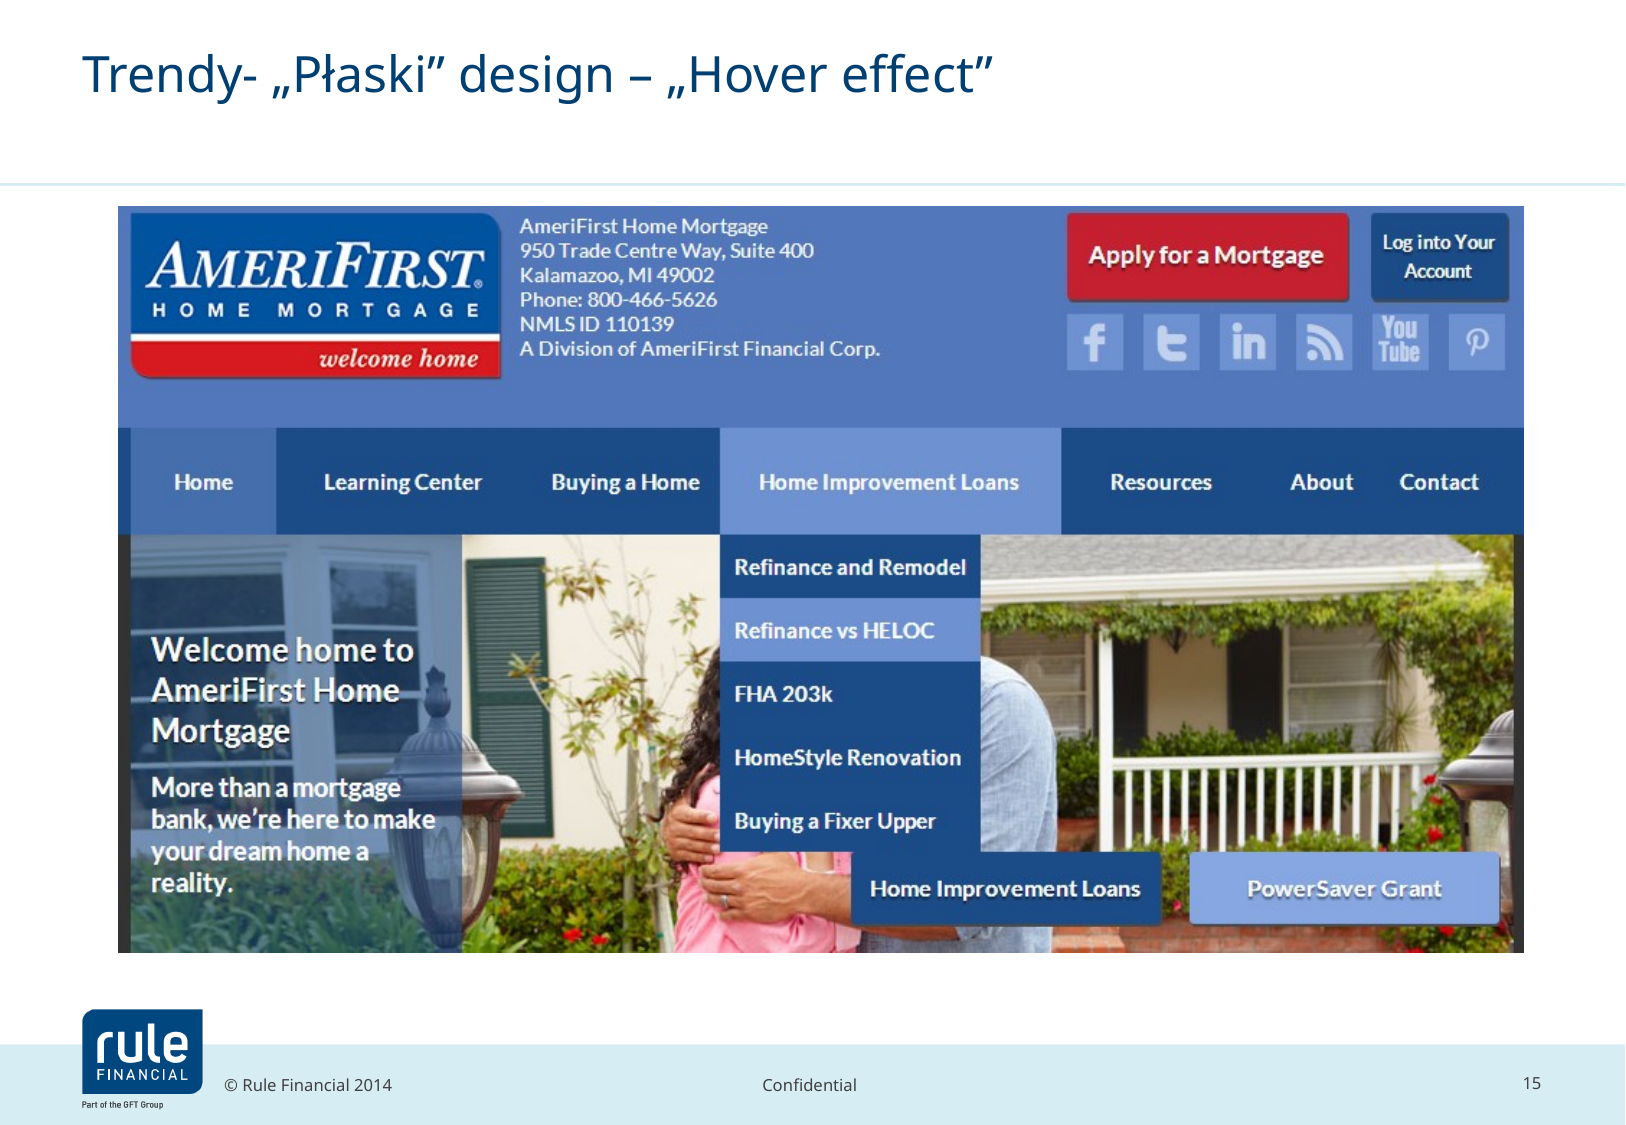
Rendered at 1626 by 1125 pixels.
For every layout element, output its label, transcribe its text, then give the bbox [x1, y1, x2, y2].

picture [80, 1005, 205, 1113]
title Trendy- „Płaski” design – „Hover effect” [82, 42, 1545, 177]
picture [118, 206, 1524, 953]
